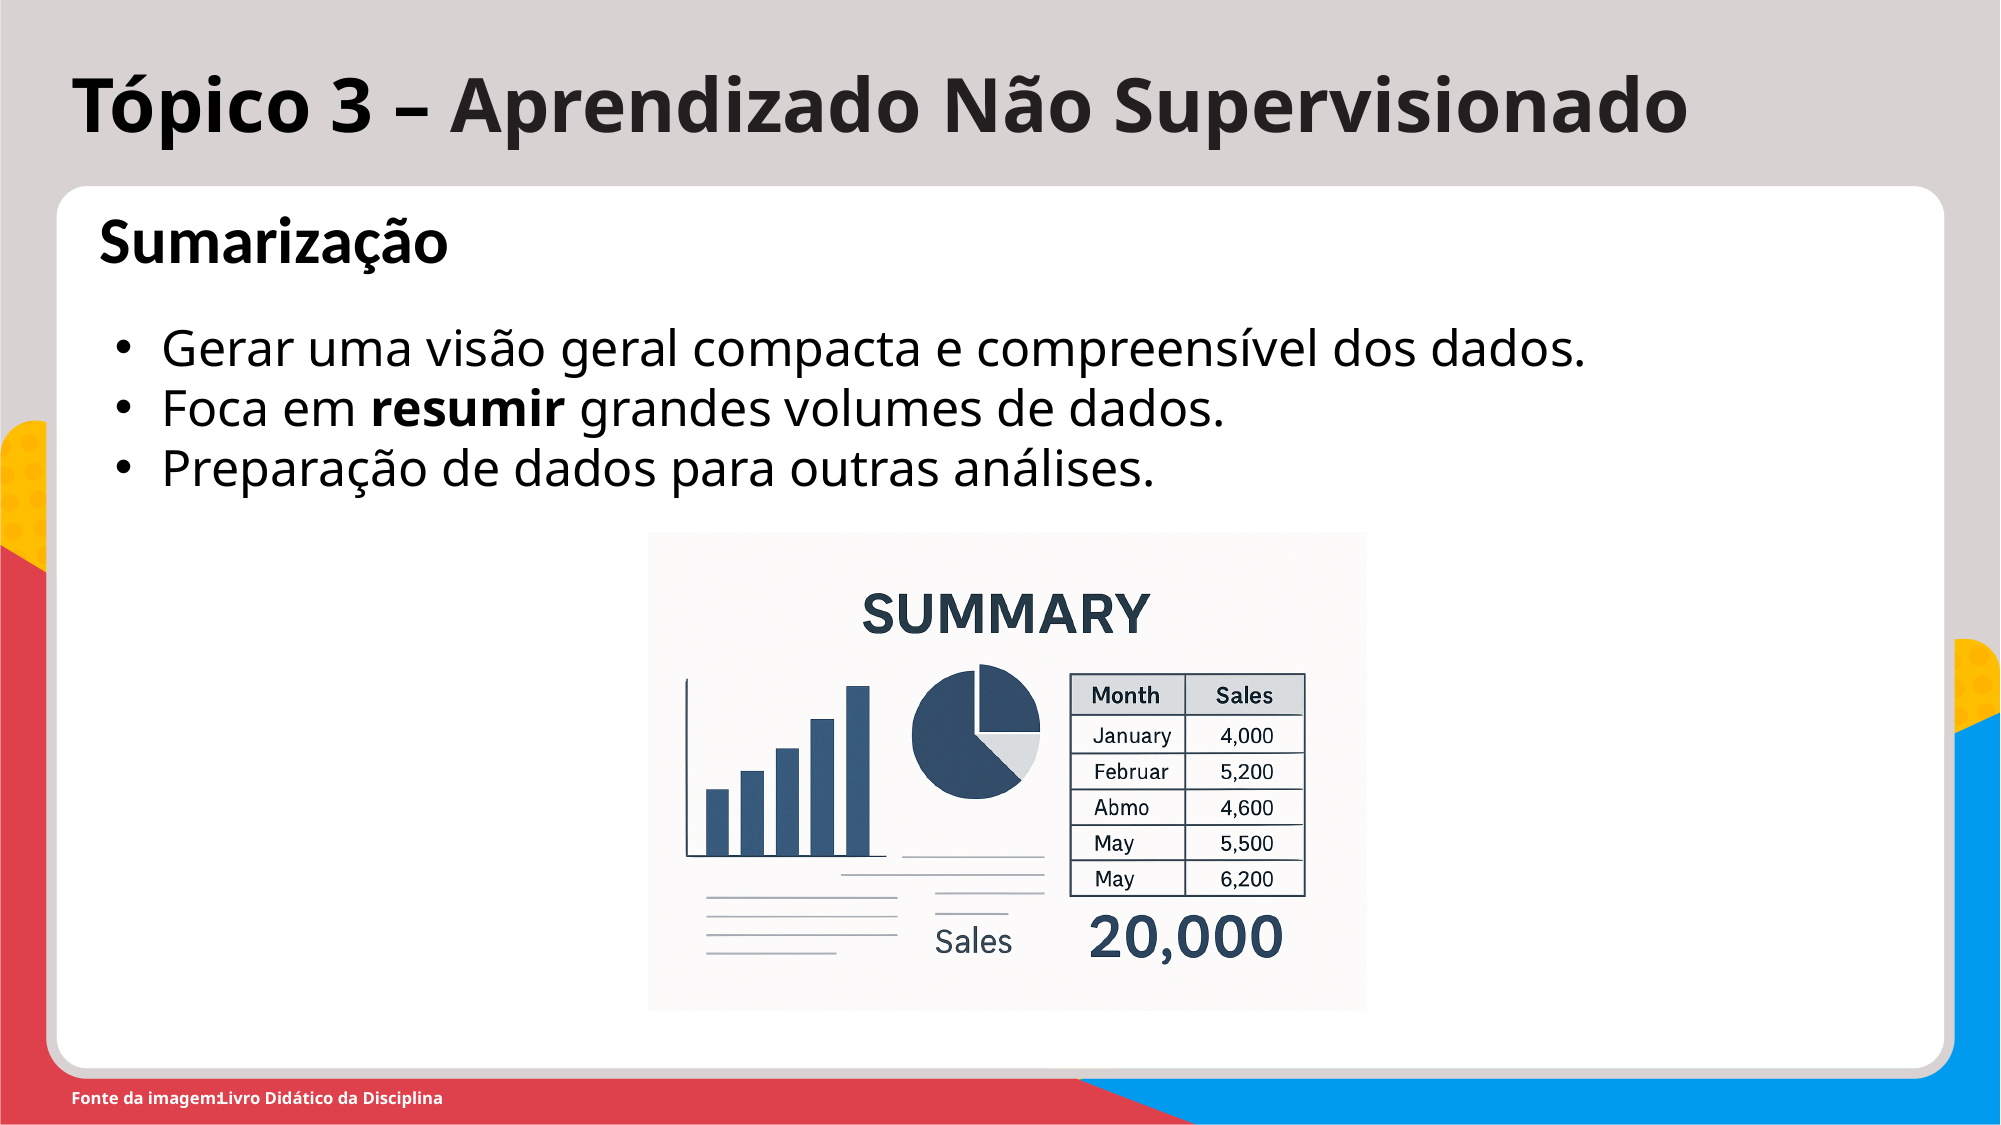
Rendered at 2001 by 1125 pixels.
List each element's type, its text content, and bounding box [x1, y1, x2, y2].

list Tópico 3 – Aprendizado Não Supervisionado [56, 44, 1944, 173]
picture [0, 0, 2000, 1125]
text_box Livro Didático da Disciplina [204, 1082, 1434, 1118]
text_box [457, 1010, 465, 1072]
text_box Sumarização [85, 198, 1886, 1011]
text_box Gerar uma visão geral compacta e compreensível dos dados. Foca em resumir grandes volumes de dados. Preparação de dados para outras análises. [99, 309, 1915, 505]
